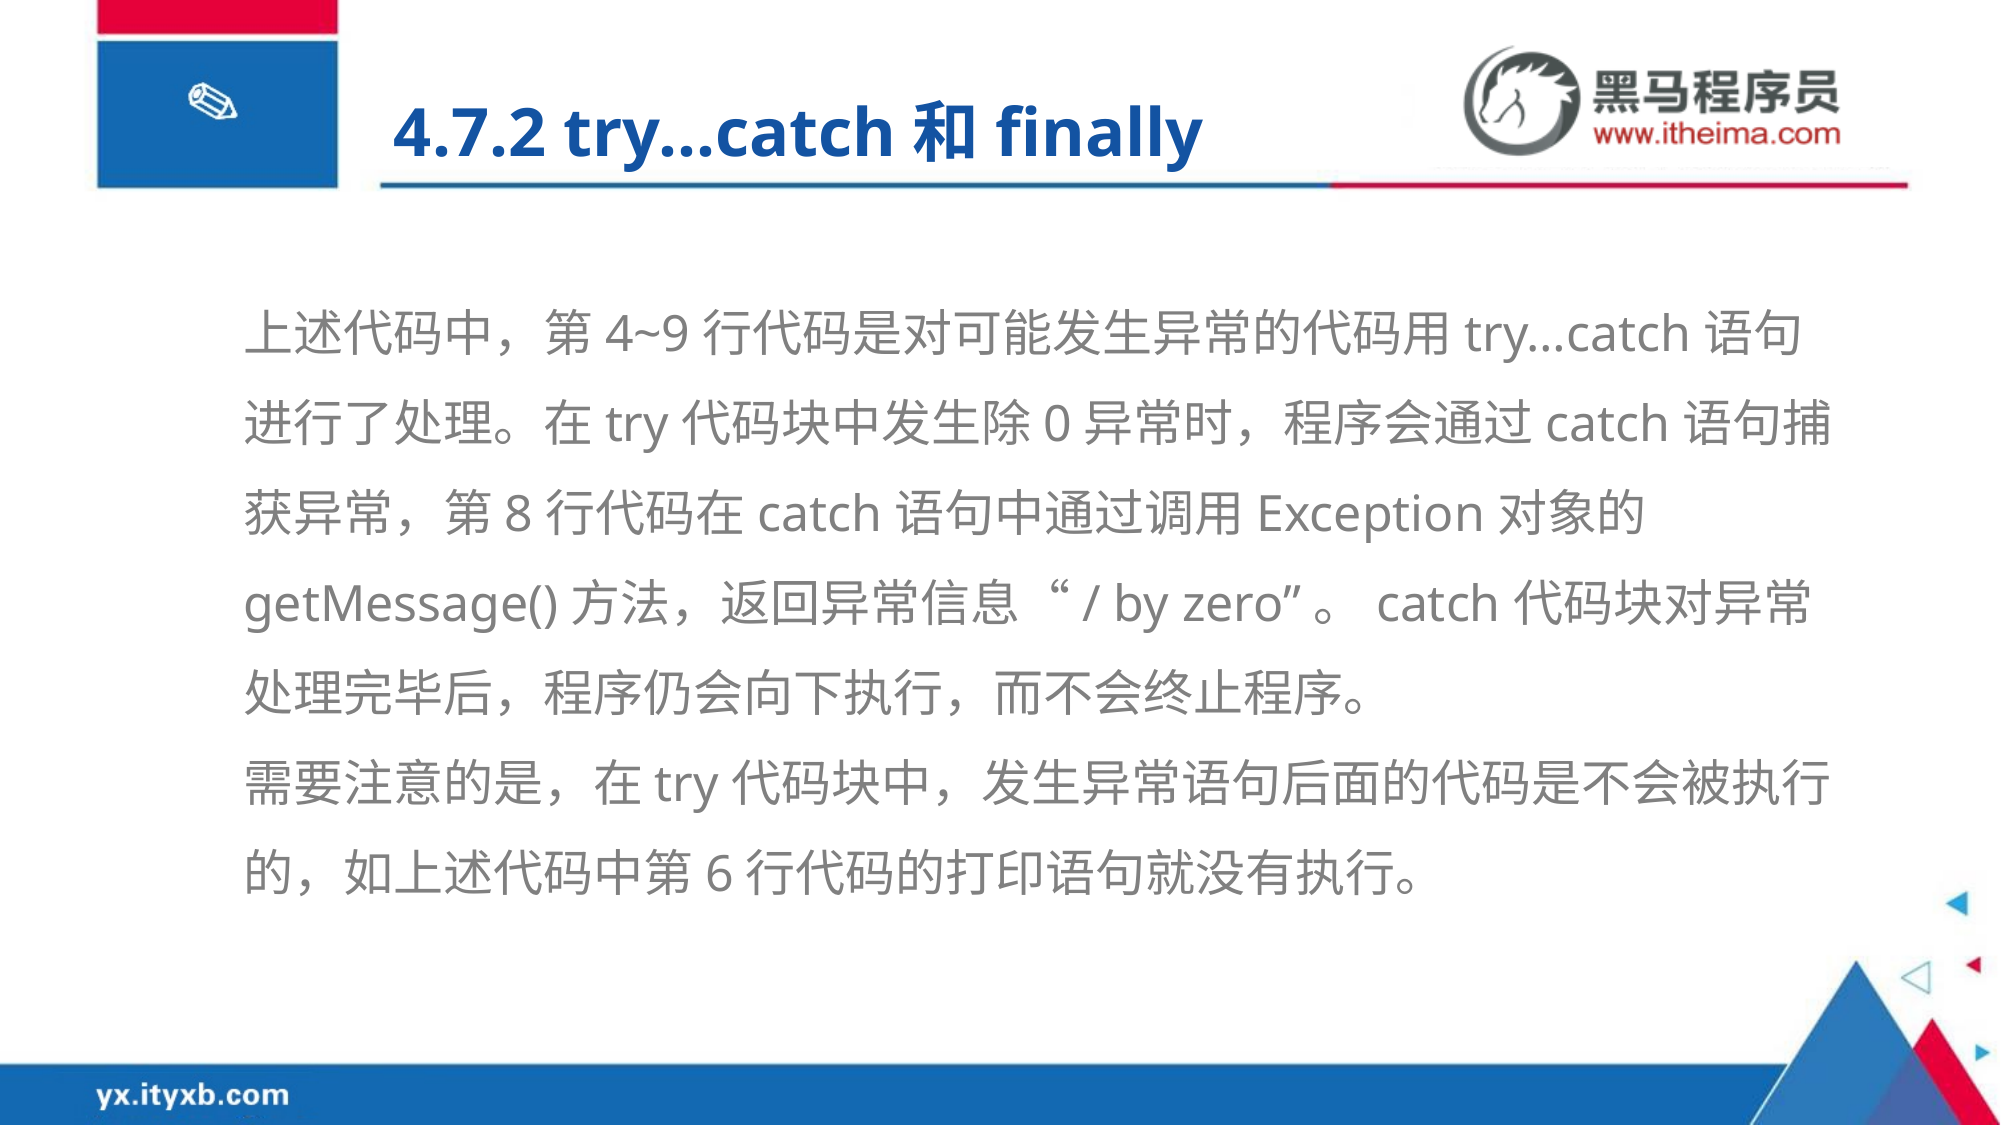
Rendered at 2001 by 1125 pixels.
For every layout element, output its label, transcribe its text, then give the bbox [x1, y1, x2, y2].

picture [0, 0, 2001, 1125]
text_box 上述代码中，第4~9行代码是对可能发生异常的代码用try…catch语句进行了处理。在try代码块中发生除0异常时，程序会通过catch语句捕获异常，第8行代码在catch语句中通过调用Exception对象的getMessage()方法，返回异常信息“/ by zero”。catch代码块对异常处理完毕后，程序仍会向下执行，而不会终止程序。 需要注意的是，在try代码块中，发生异常语句后面的代码是不会被执行的，如上述代码中第6行代码的打印语句就没有执行。 [228, 263, 1855, 947]
text_box 4.7.2 try…catch和finally [379, 82, 1594, 177]
